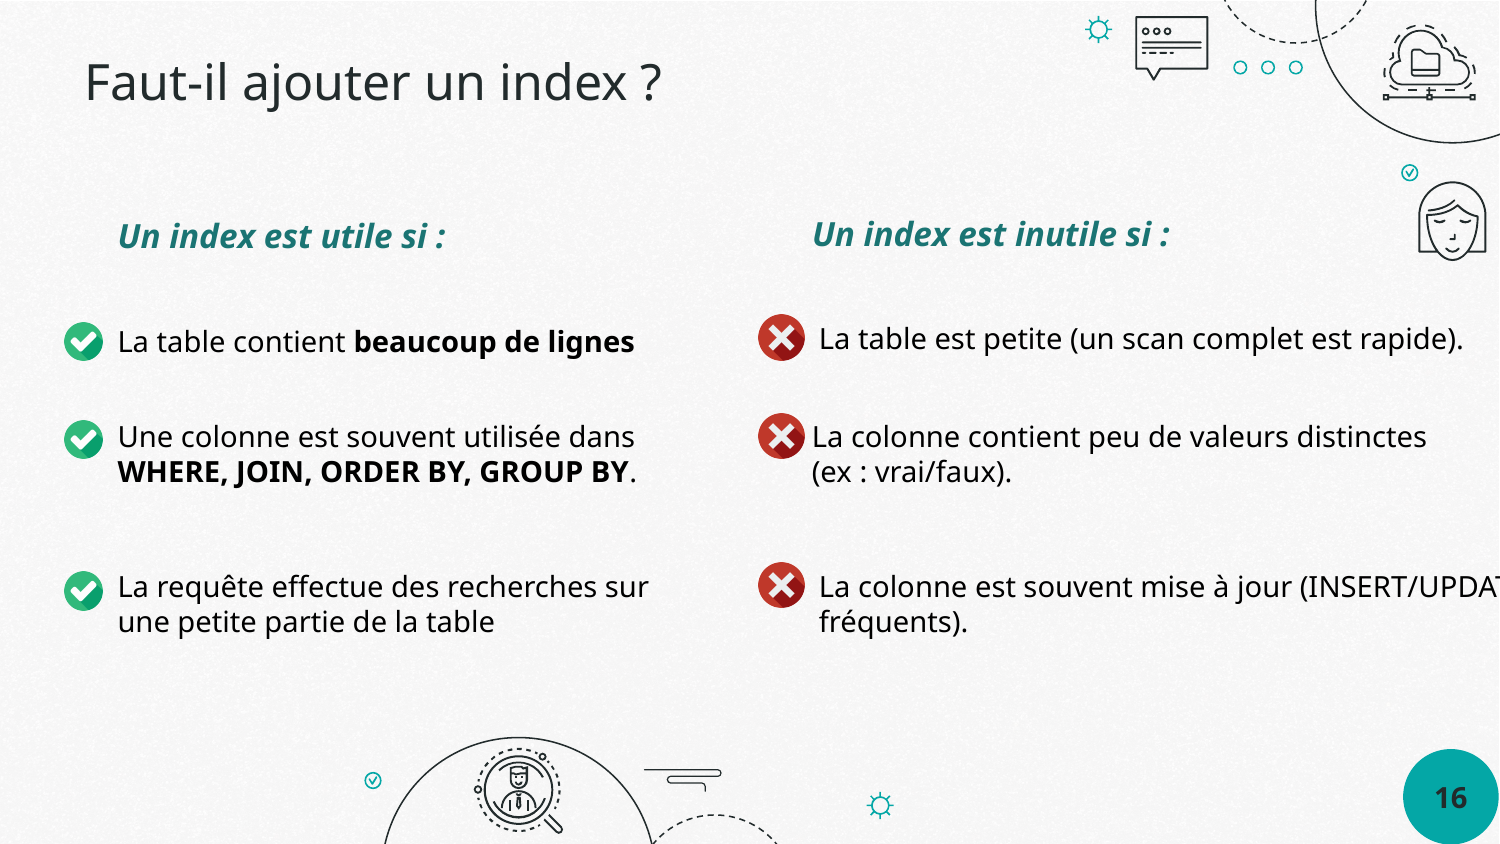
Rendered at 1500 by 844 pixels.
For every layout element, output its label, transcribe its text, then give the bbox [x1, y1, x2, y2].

picture [64, 571, 103, 611]
text_box La colonne est souvent mise à jour (INSERT/UPDATE fréquents). [804, 561, 1500, 647]
text_box La table est petite (un scan complet est rapide). [804, 312, 1496, 363]
picture [64, 321, 103, 361]
picture [758, 561, 805, 609]
picture [64, 420, 103, 460]
text_box Un index est utile si : [102, 199, 489, 277]
picture [758, 413, 805, 460]
text_box Un index est inutile si : [797, 198, 1277, 276]
text_box La table contient beaucoup de lignes [102, 316, 683, 367]
title Faut-il ajouter un index ? [69, 35, 1431, 125]
text_box 16 [1403, 749, 1498, 844]
text_box La colonne contient peu de valeurs distinctes (ex : vrai/faux). [797, 411, 1500, 496]
picture [758, 314, 805, 361]
text_box La requête effectue des recherches sur une petite partie de la table [102, 561, 683, 646]
text_box Une colonne est souvent utilisée dans WHERE, JOIN, ORDER BY, GROUP BY. [102, 411, 683, 496]
